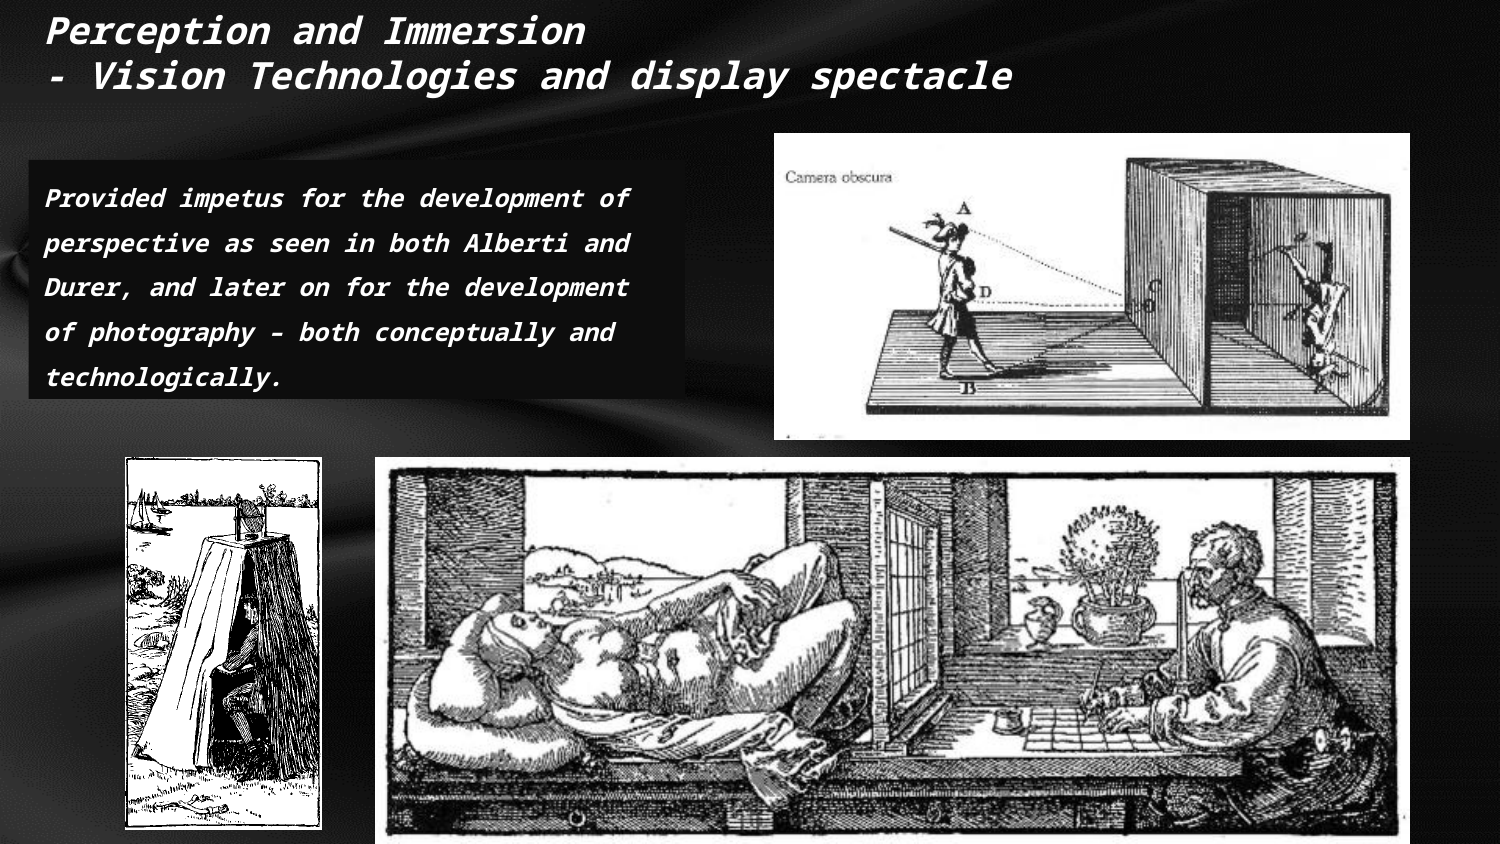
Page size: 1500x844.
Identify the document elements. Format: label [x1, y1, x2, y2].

picture [124, 457, 322, 830]
list [0, 0, 1500, 844]
picture [374, 457, 1411, 844]
picture [774, 133, 1411, 441]
